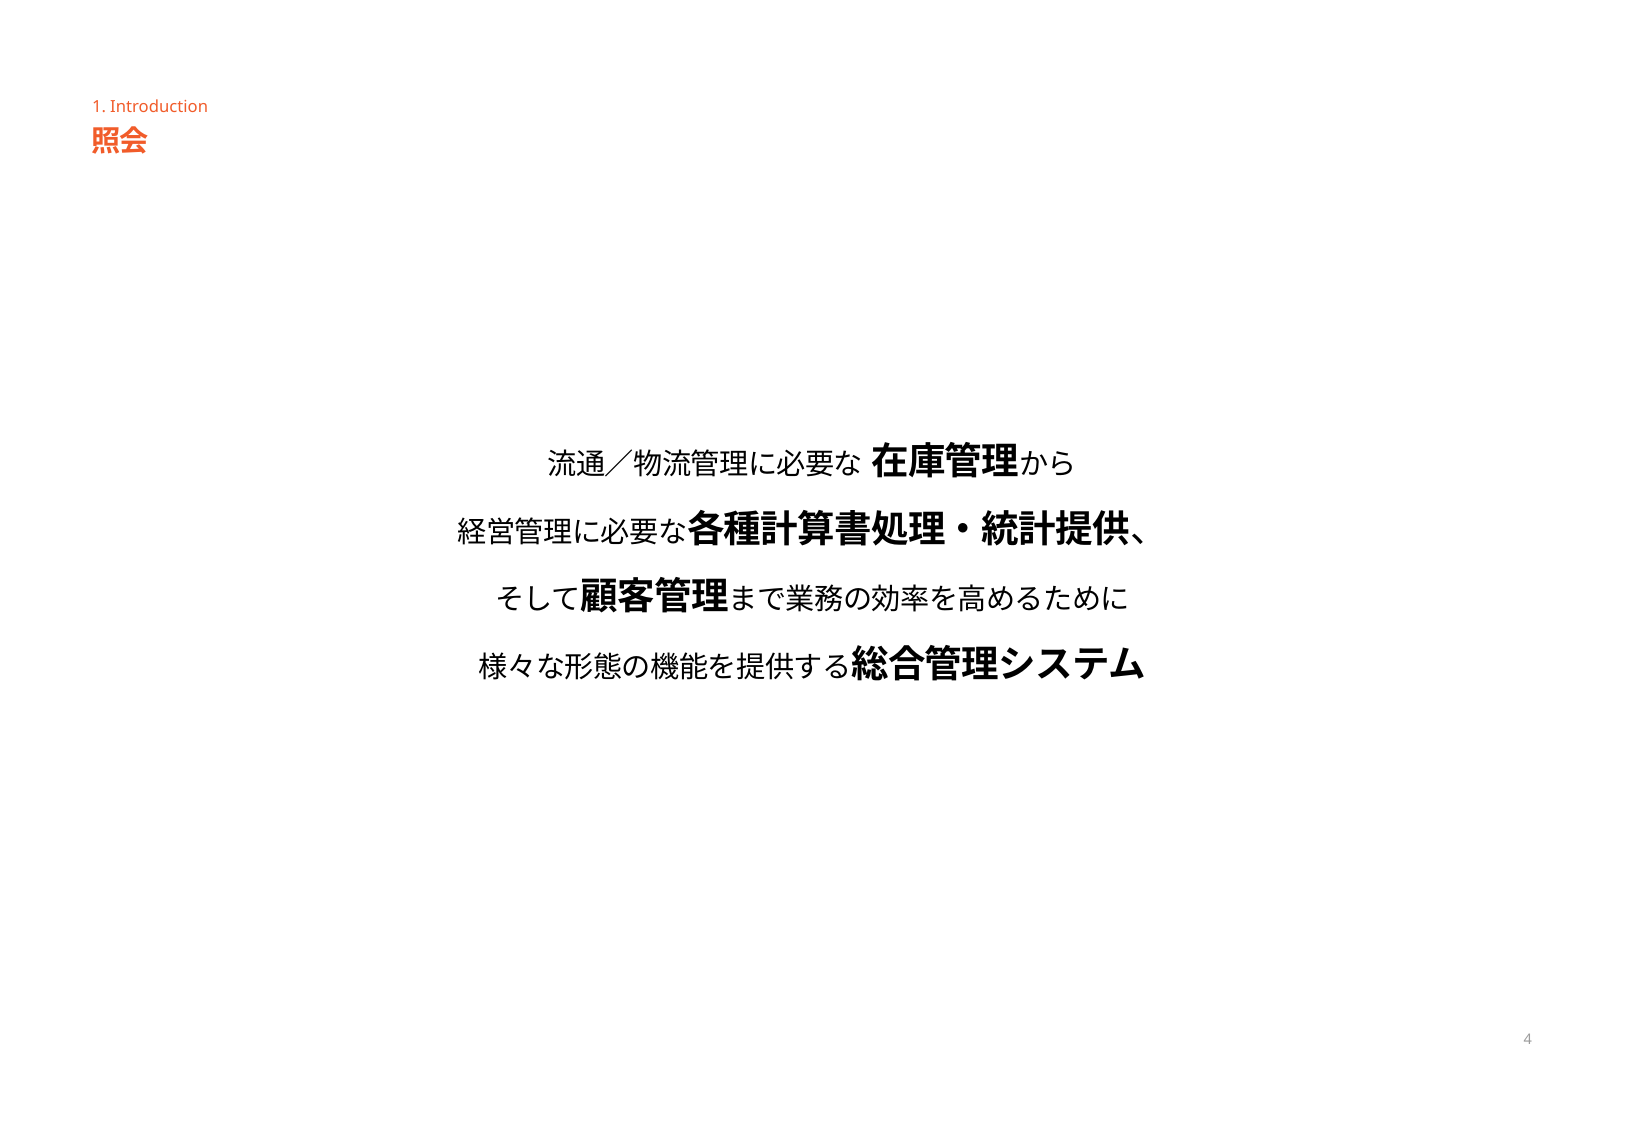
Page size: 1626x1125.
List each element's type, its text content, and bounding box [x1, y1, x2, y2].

text_box 1. Introduction [92, 95, 209, 116]
text_box 照会 [91, 122, 149, 158]
slide_number 4 [1183, 1030, 1532, 1091]
text_box 流通／物流管理に必要な 在庫管理から 経営管理に必要な各種計算書処理・統計提供、 そして顧客管理まで業務の効率を高めるために 様々な形態の機能を提供する総合管理システム [399, 407, 1226, 692]
